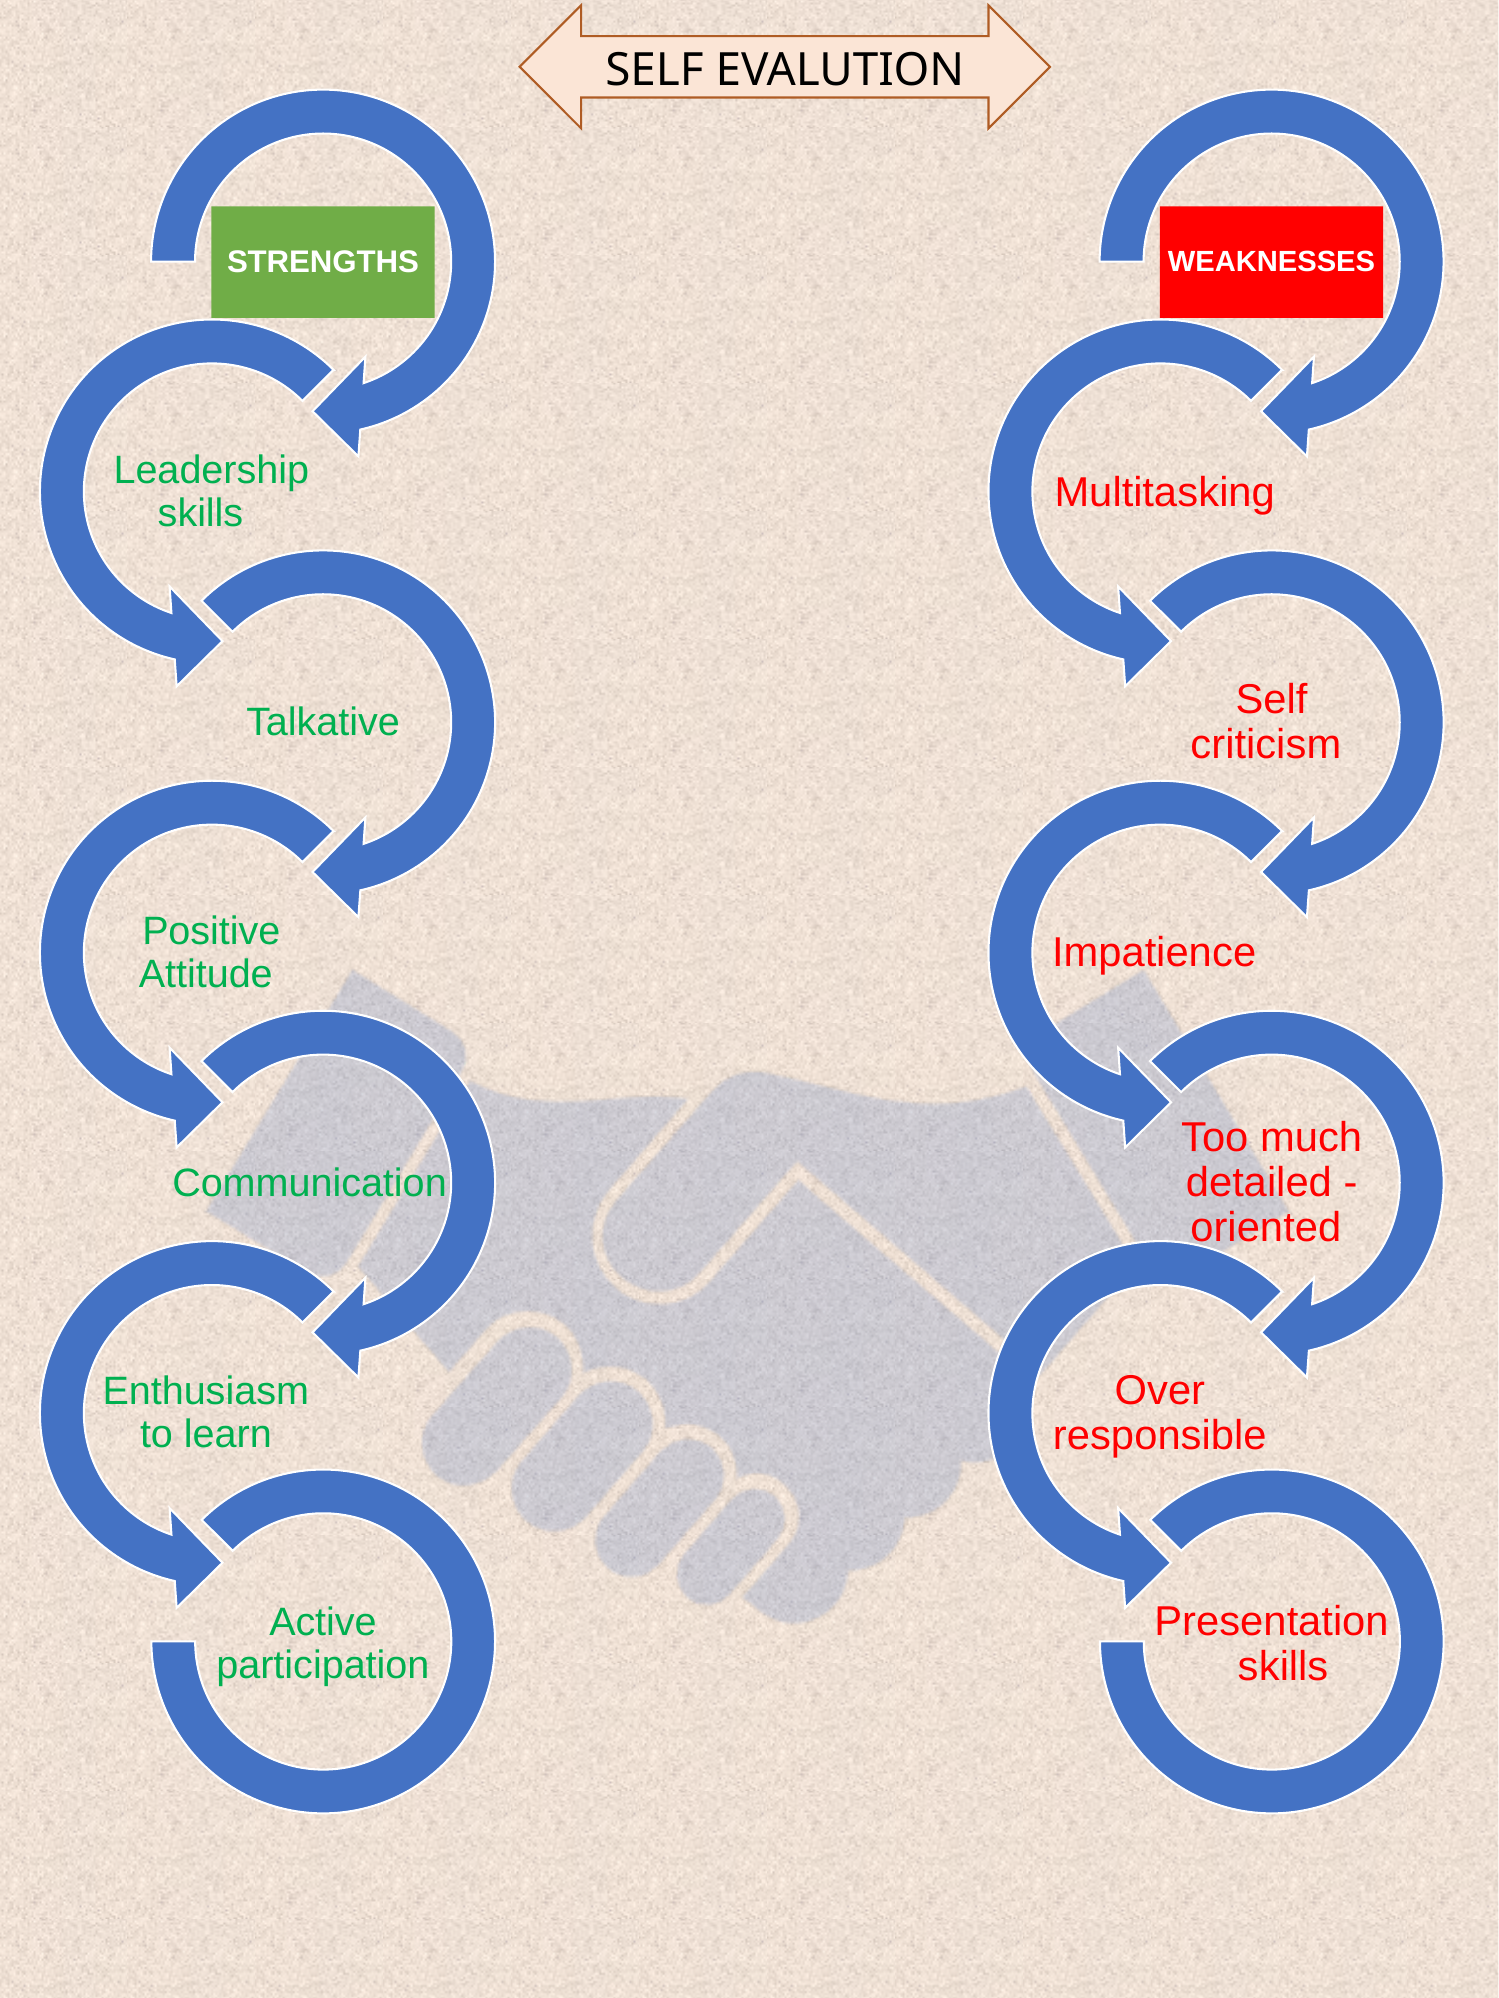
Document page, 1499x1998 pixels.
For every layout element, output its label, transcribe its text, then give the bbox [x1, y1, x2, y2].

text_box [0, 61, 714, 1814]
picture [159, 710, 1338, 1890]
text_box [784, 61, 1499, 1814]
text_box SELF EVALUTION [523, 2, 1046, 99]
